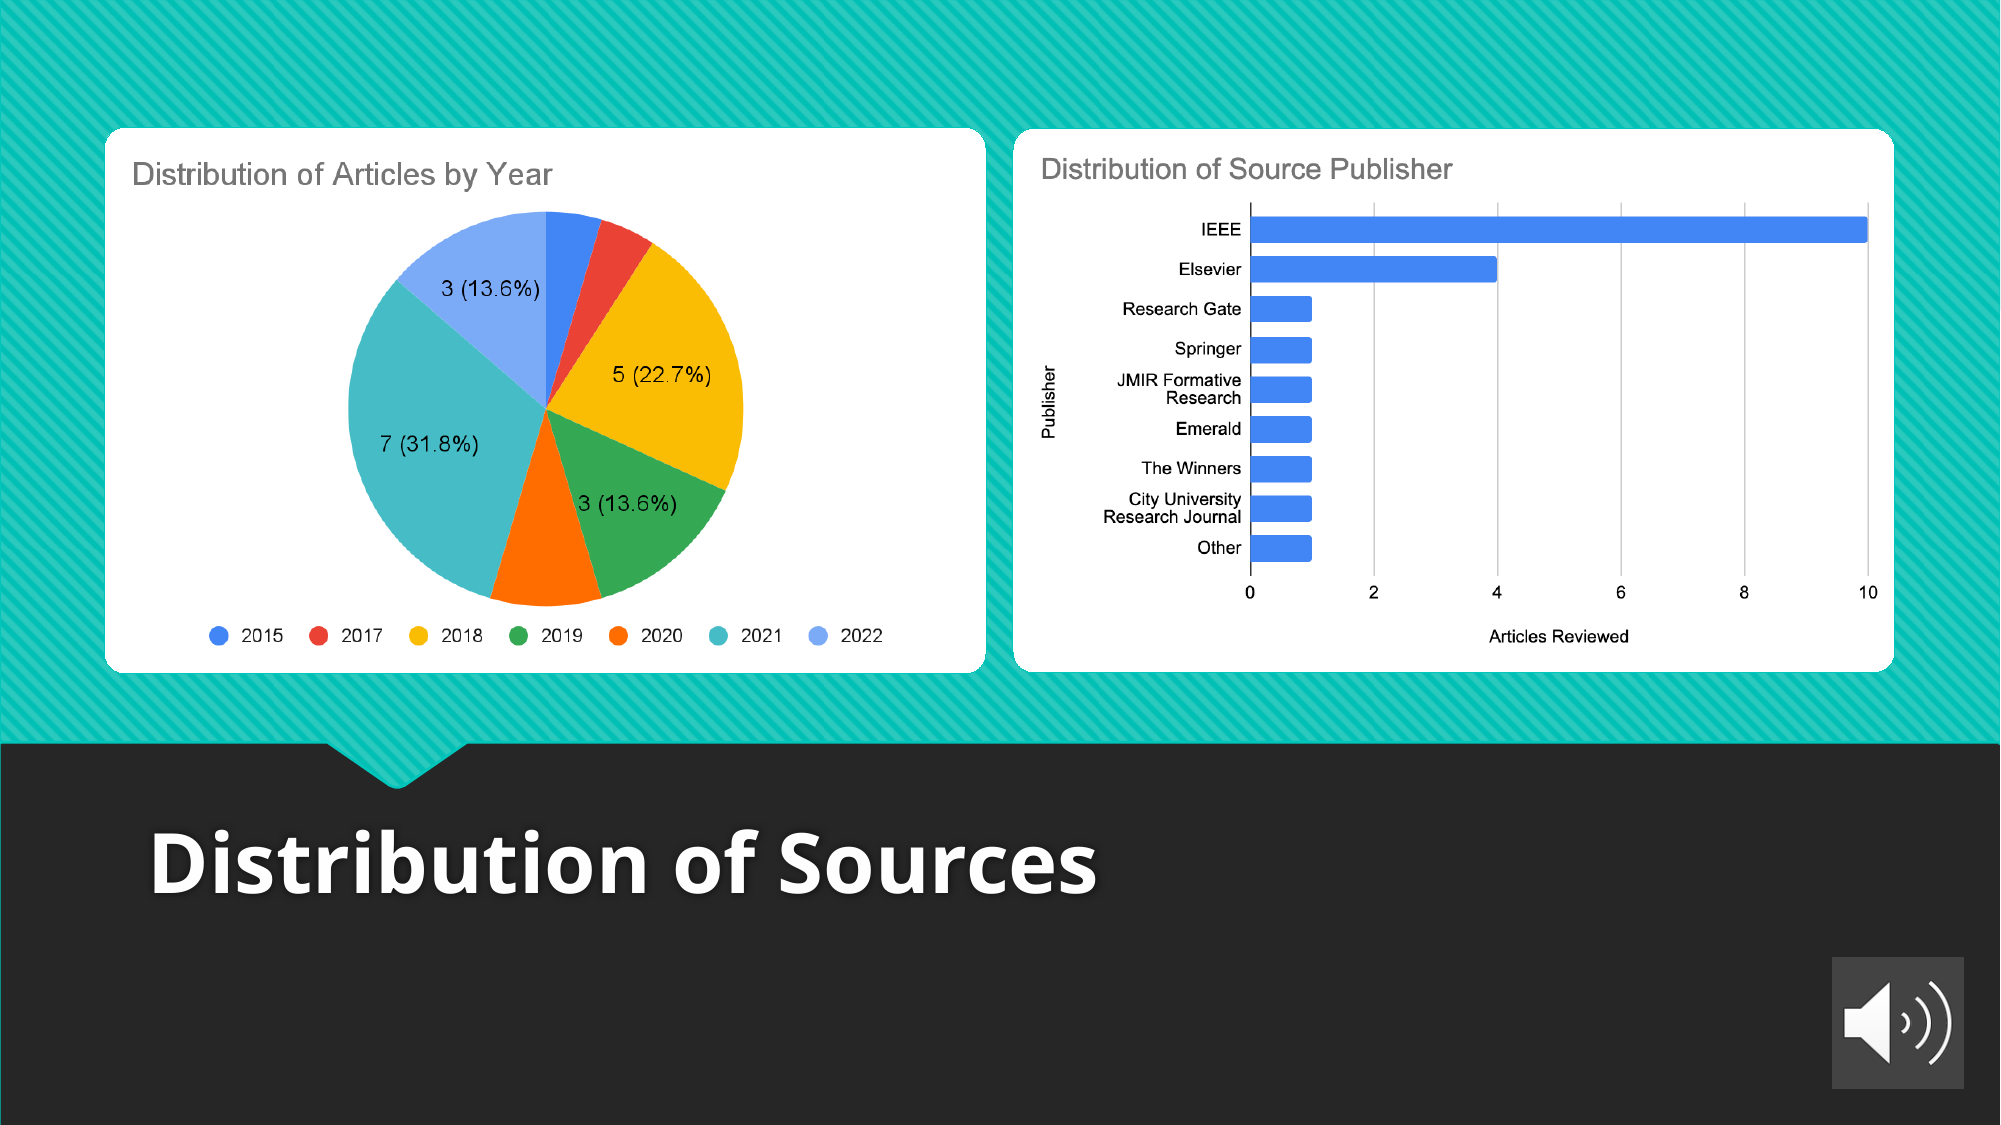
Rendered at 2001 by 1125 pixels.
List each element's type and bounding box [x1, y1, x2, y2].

text_box [0, 742, 2000, 1125]
picture [103, 126, 987, 675]
text_box [0, 0, 2000, 742]
picture [1830, 955, 1965, 1090]
picture [1012, 127, 1896, 673]
